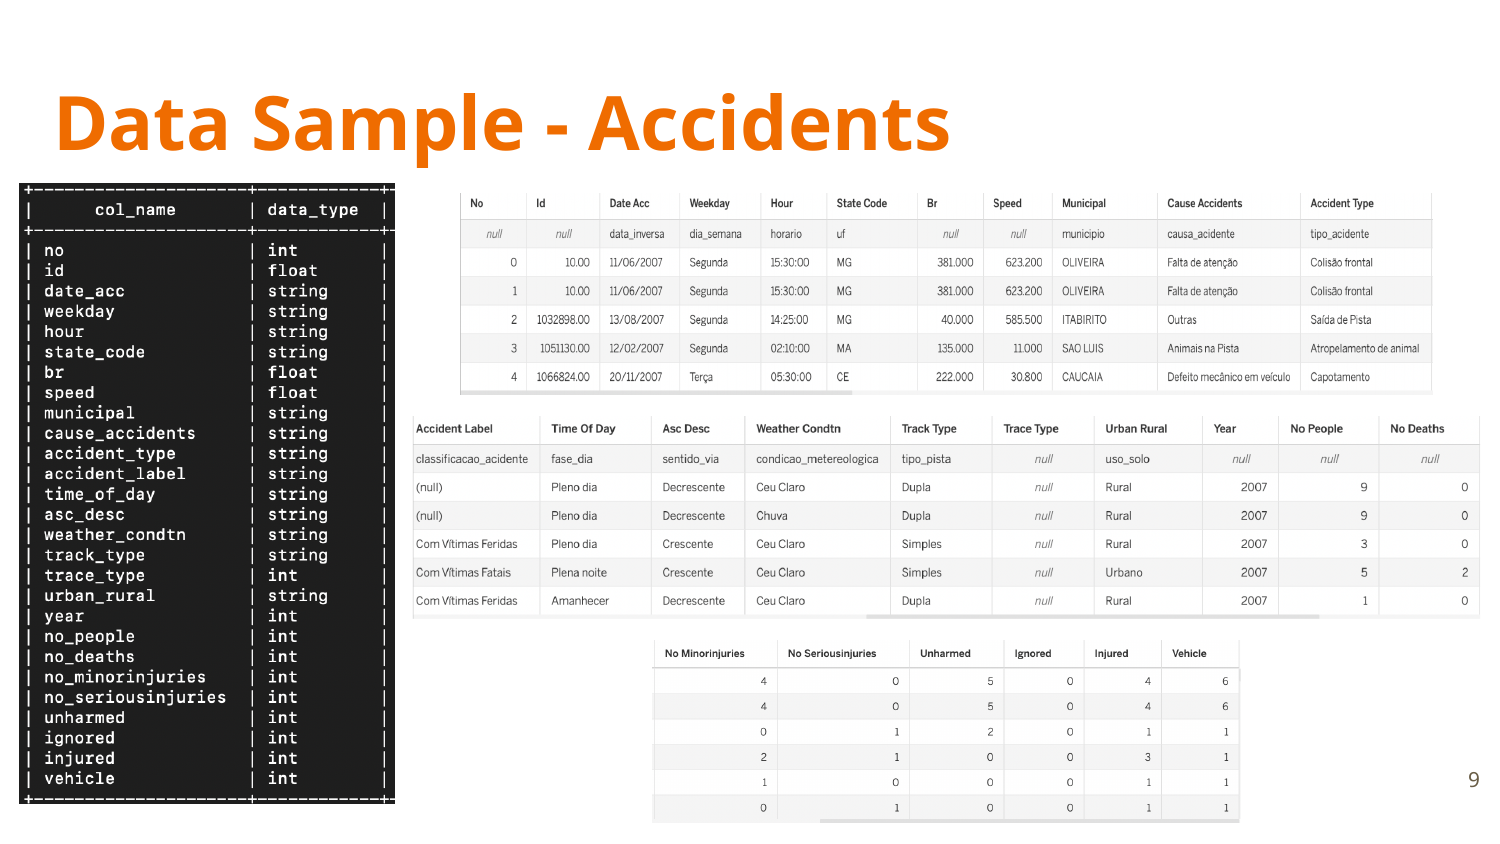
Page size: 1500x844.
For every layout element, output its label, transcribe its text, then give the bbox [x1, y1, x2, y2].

title Data Sample - Accidents [51, 72, 1449, 216]
picture [412, 416, 1481, 619]
slide_number 9 [1389, 764, 1480, 844]
picture [19, 183, 396, 804]
picture [651, 640, 1242, 824]
picture [459, 192, 1434, 395]
